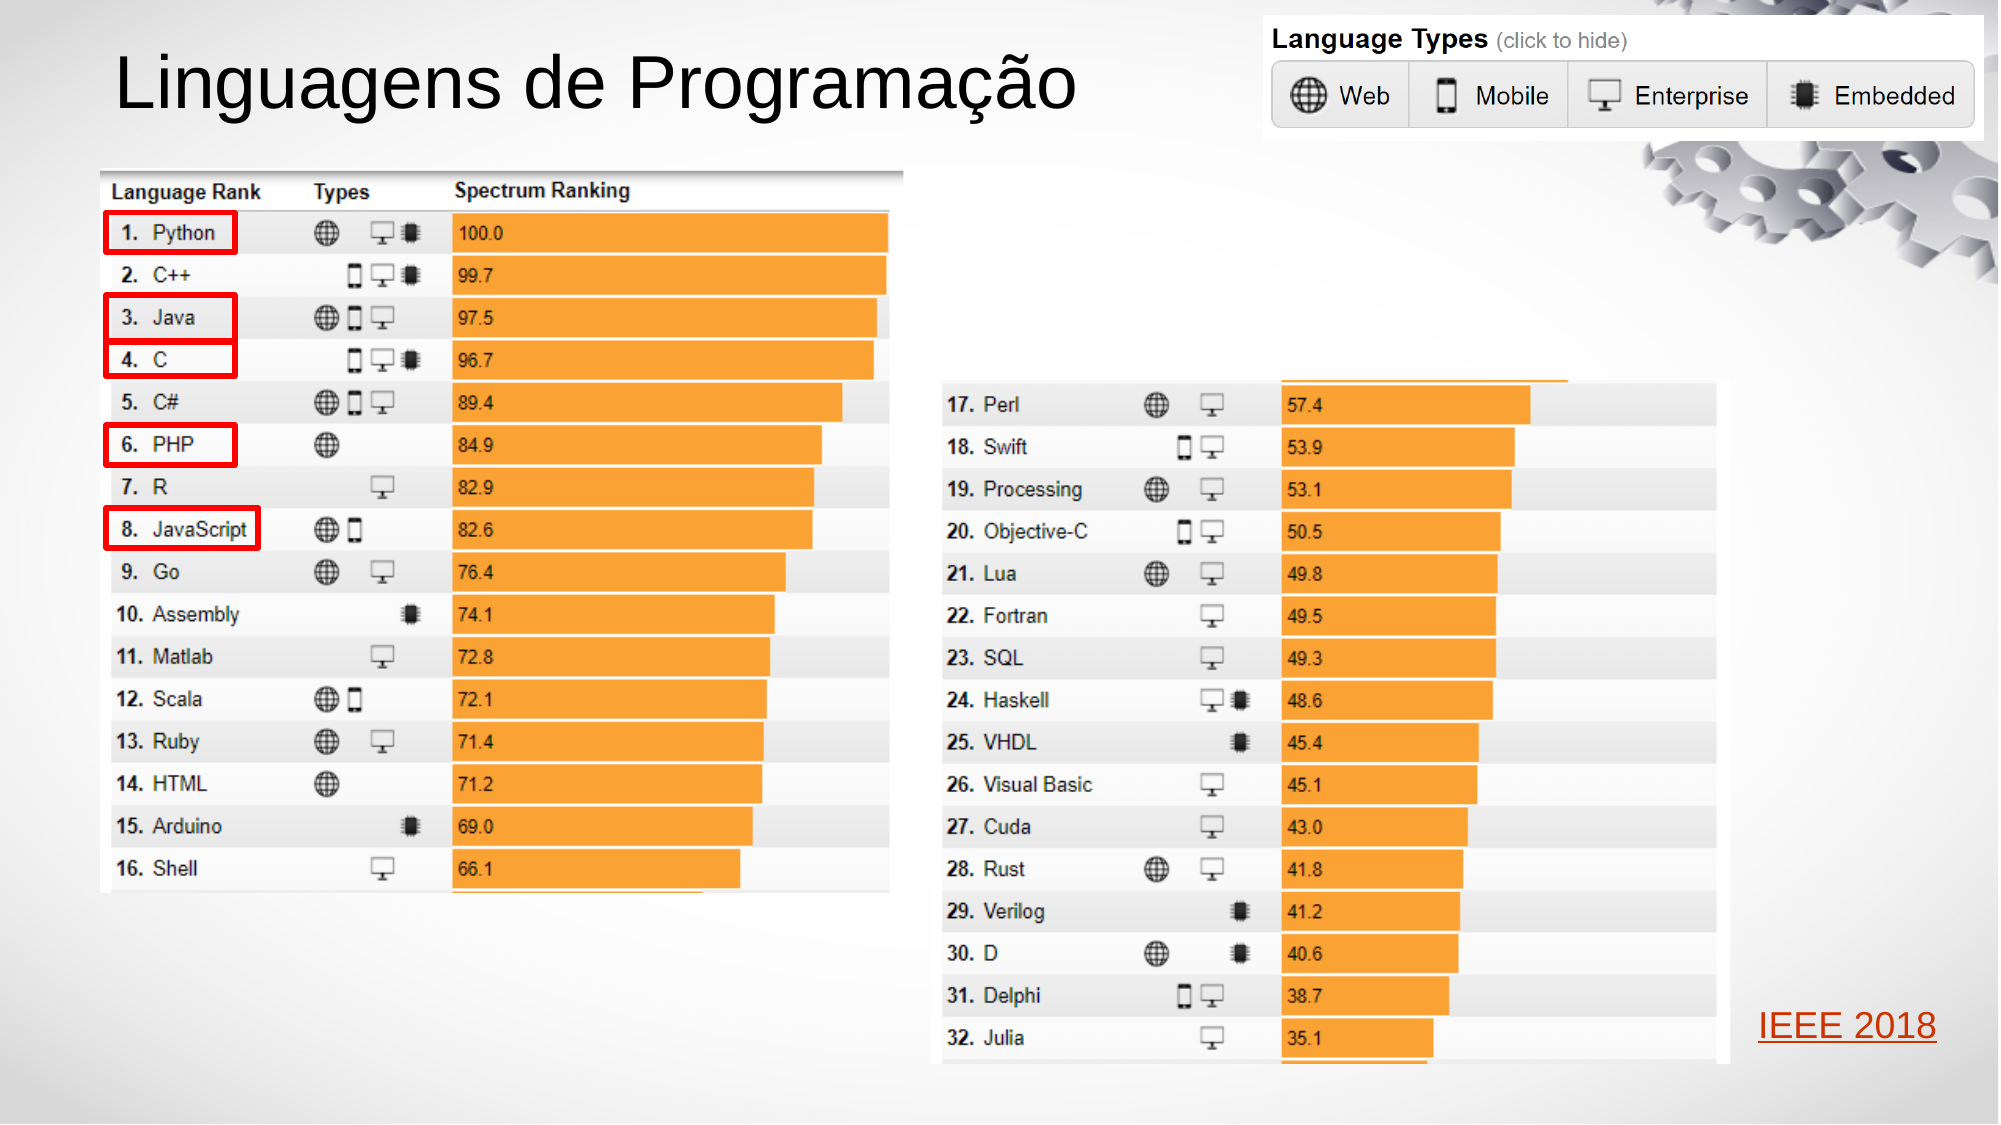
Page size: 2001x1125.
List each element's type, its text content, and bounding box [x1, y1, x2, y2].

text_box IEEE 2018 [1743, 993, 1952, 1054]
text_box Linguagens de Programação [99, 31, 1258, 126]
picture [0, 0, 1999, 1124]
